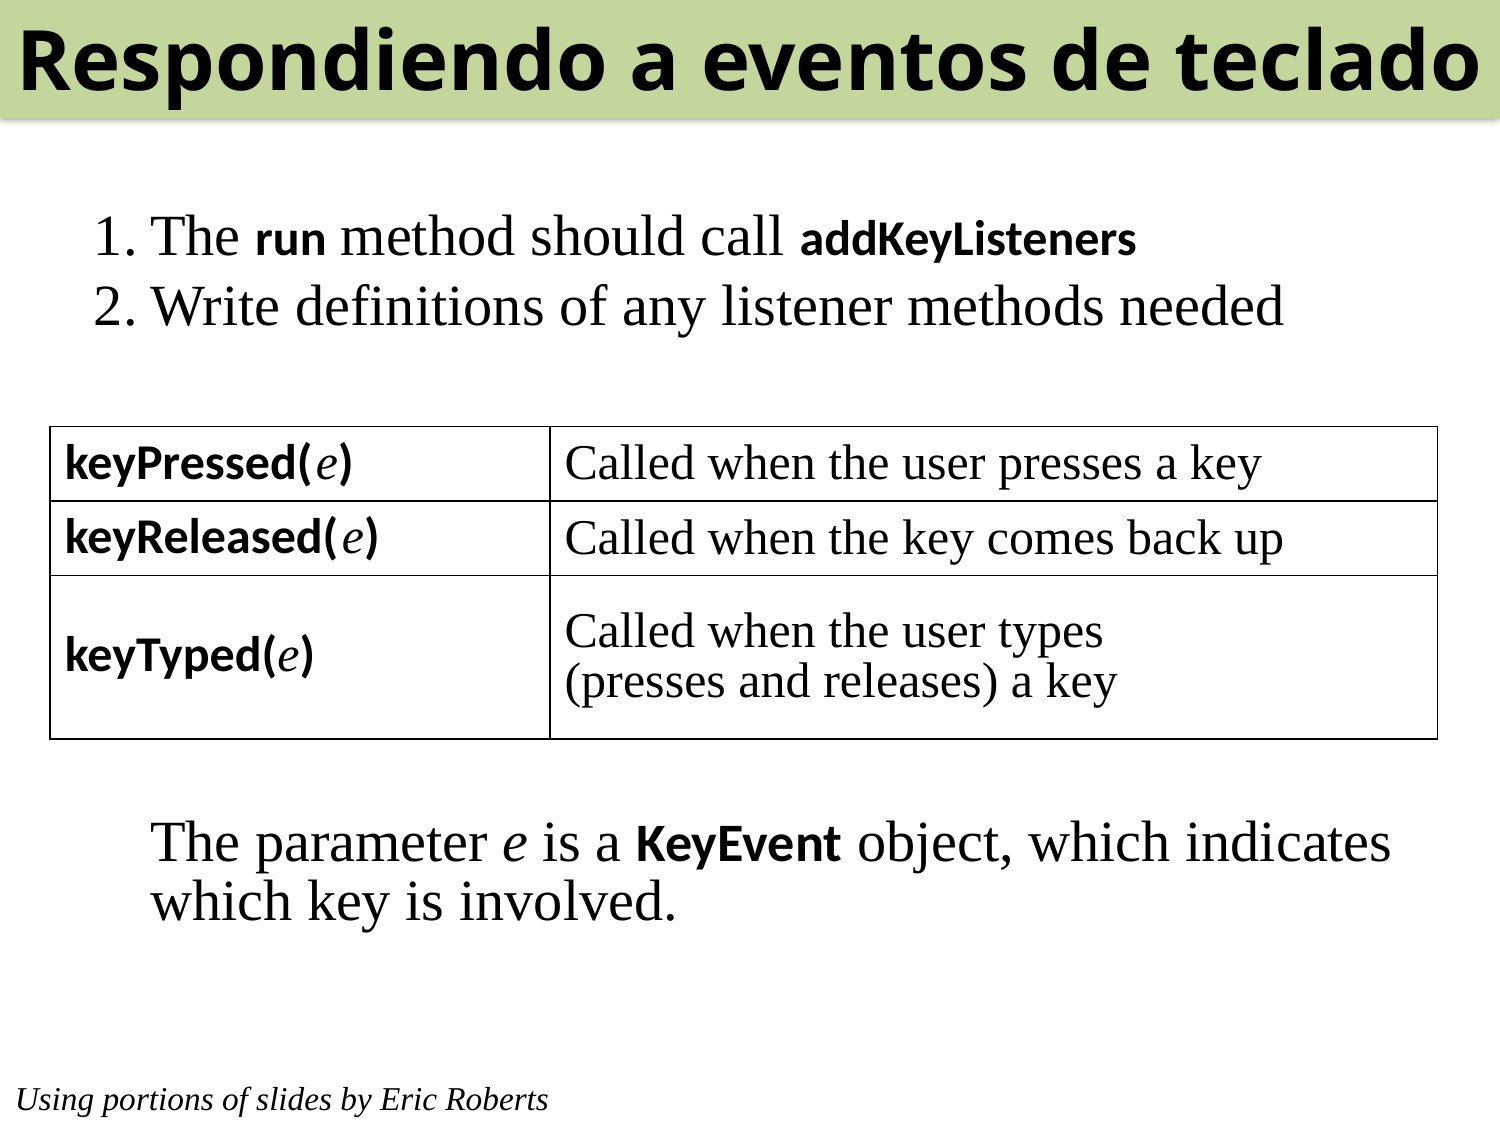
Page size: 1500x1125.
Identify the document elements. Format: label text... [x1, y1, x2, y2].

text_box Using portions of slides by Eric Roberts [0, 1069, 812, 1125]
text_box 1. The run method should call addKeyListeners 2. Write definitions of any listener methods needed [79, 189, 1450, 450]
text_box keyTyped(e) [50, 575, 549, 740]
text_box keyReleased( e) [50, 501, 549, 575]
text_box keyPressed( e) [50, 426, 549, 501]
text_box The parameter e is a KeyEvent object, which indicates which key is involved. [79, 806, 1413, 957]
text_box Respondiendo a eventos de teclado [0, 0, 1500, 122]
text_box Called when the user types (presses and releases) a key [549, 575, 1438, 740]
text_box Called when the key comes back up [549, 501, 1438, 575]
text_box Called when the user presses a key [549, 450, 1438, 501]
